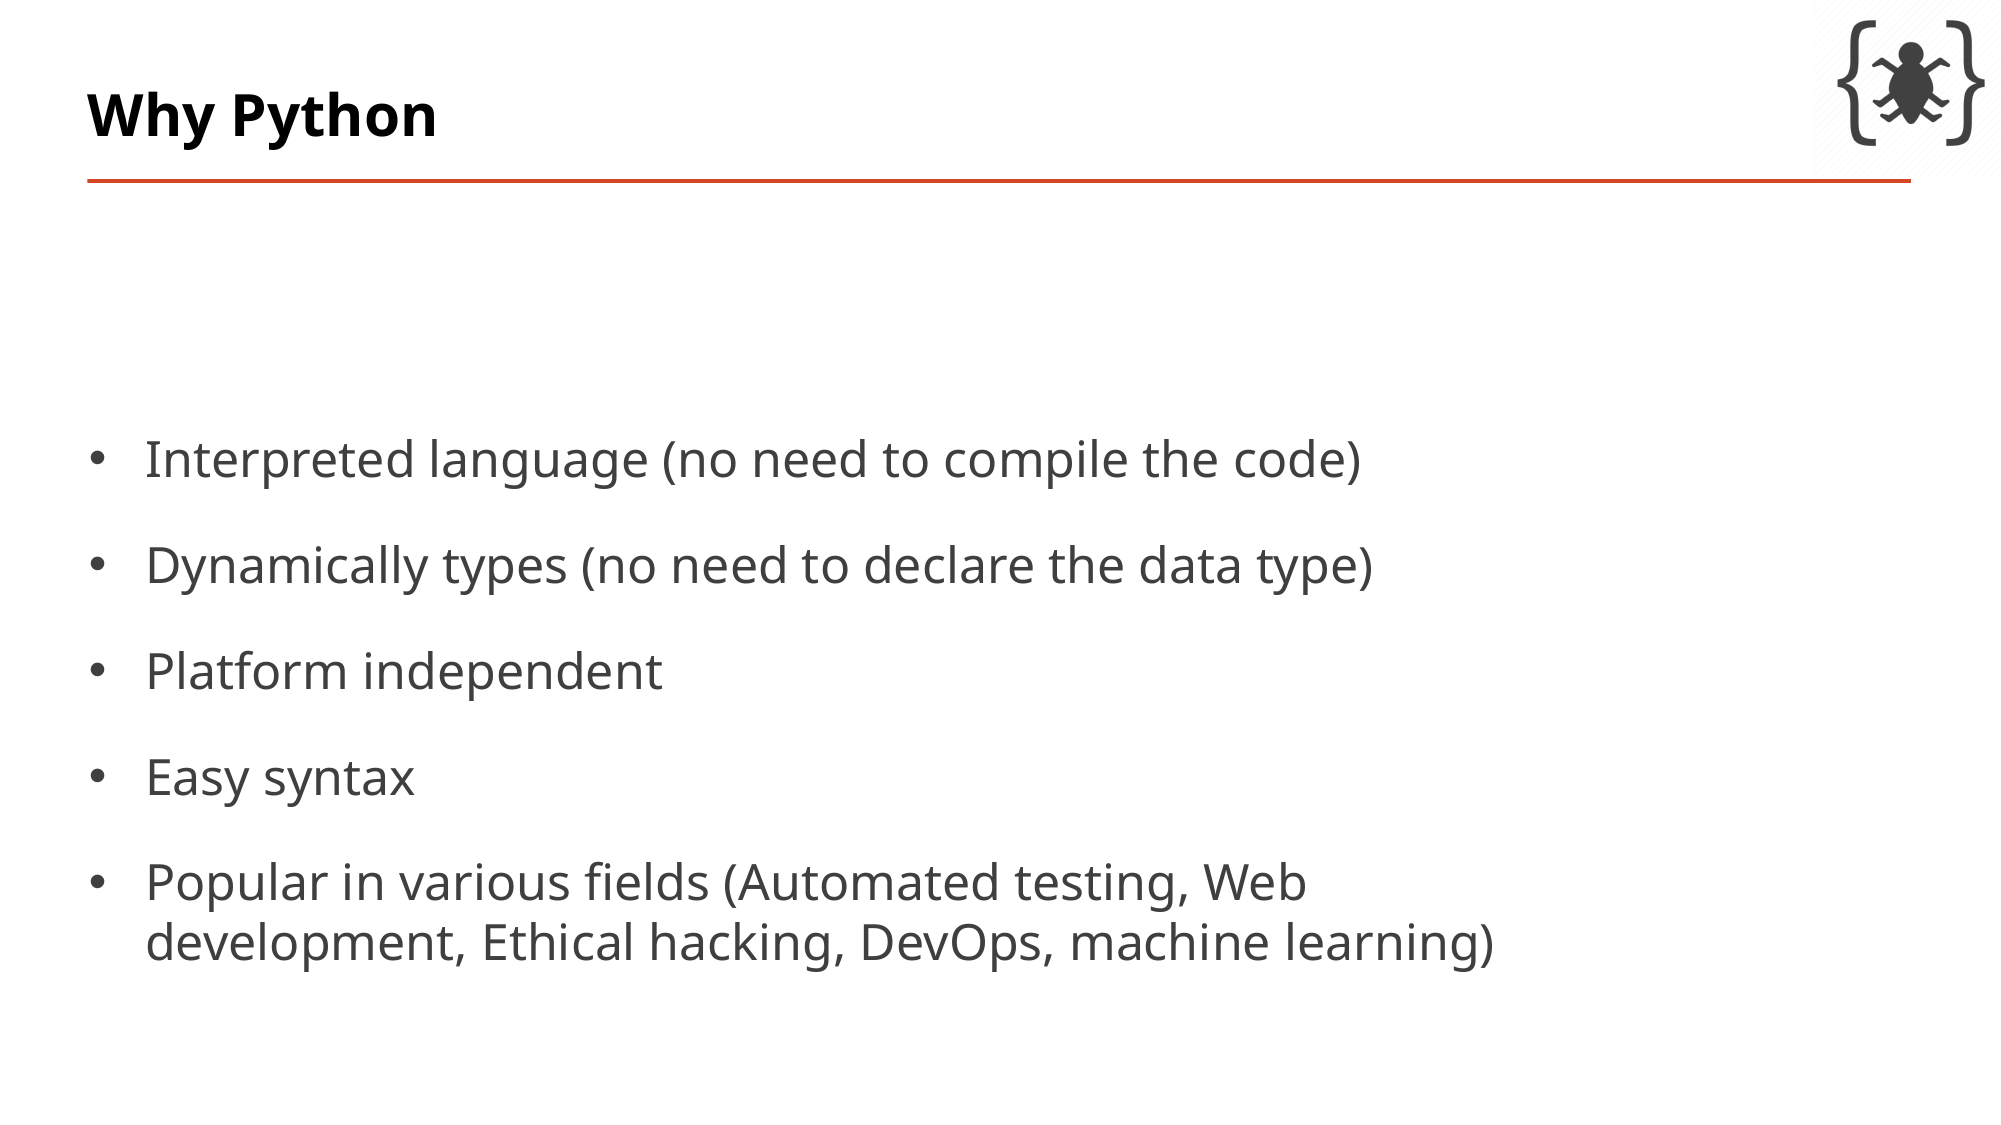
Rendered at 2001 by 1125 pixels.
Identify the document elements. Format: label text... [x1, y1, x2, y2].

title Why Python [72, 70, 1221, 176]
picture [1813, 0, 2001, 181]
list Interpreted language (no need to compile the code) Dynamically types (no need to declare the data type) Platform independent Easy syntax Popular in various fields (Automated testing, Web development, Ethical hacking, DevOps, machine learning) [73, 420, 1624, 1073]
